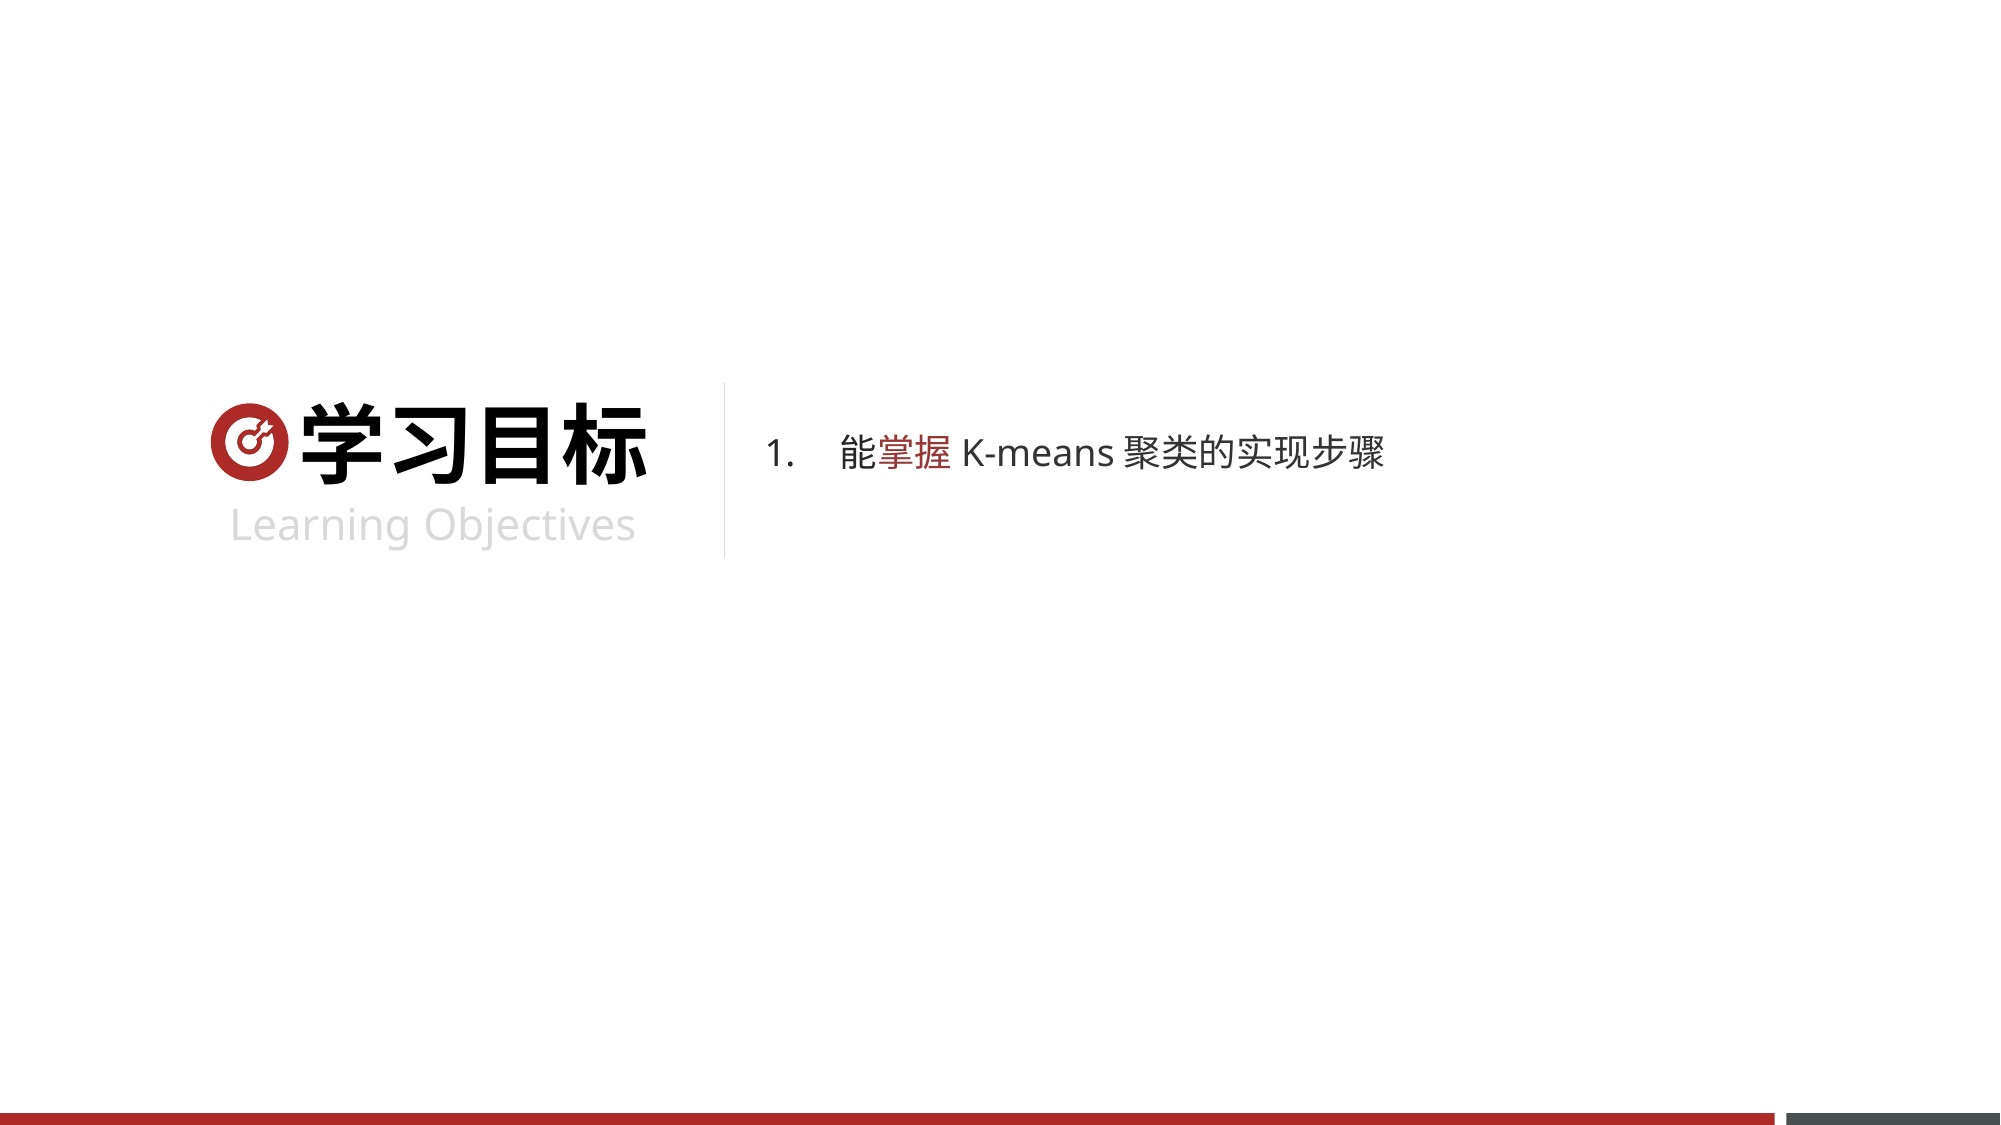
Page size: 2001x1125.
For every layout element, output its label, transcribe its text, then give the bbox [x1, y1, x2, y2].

picture [216, 408, 283, 476]
list 能掌握K-means聚类的实现步骤 [749, 79, 1784, 876]
